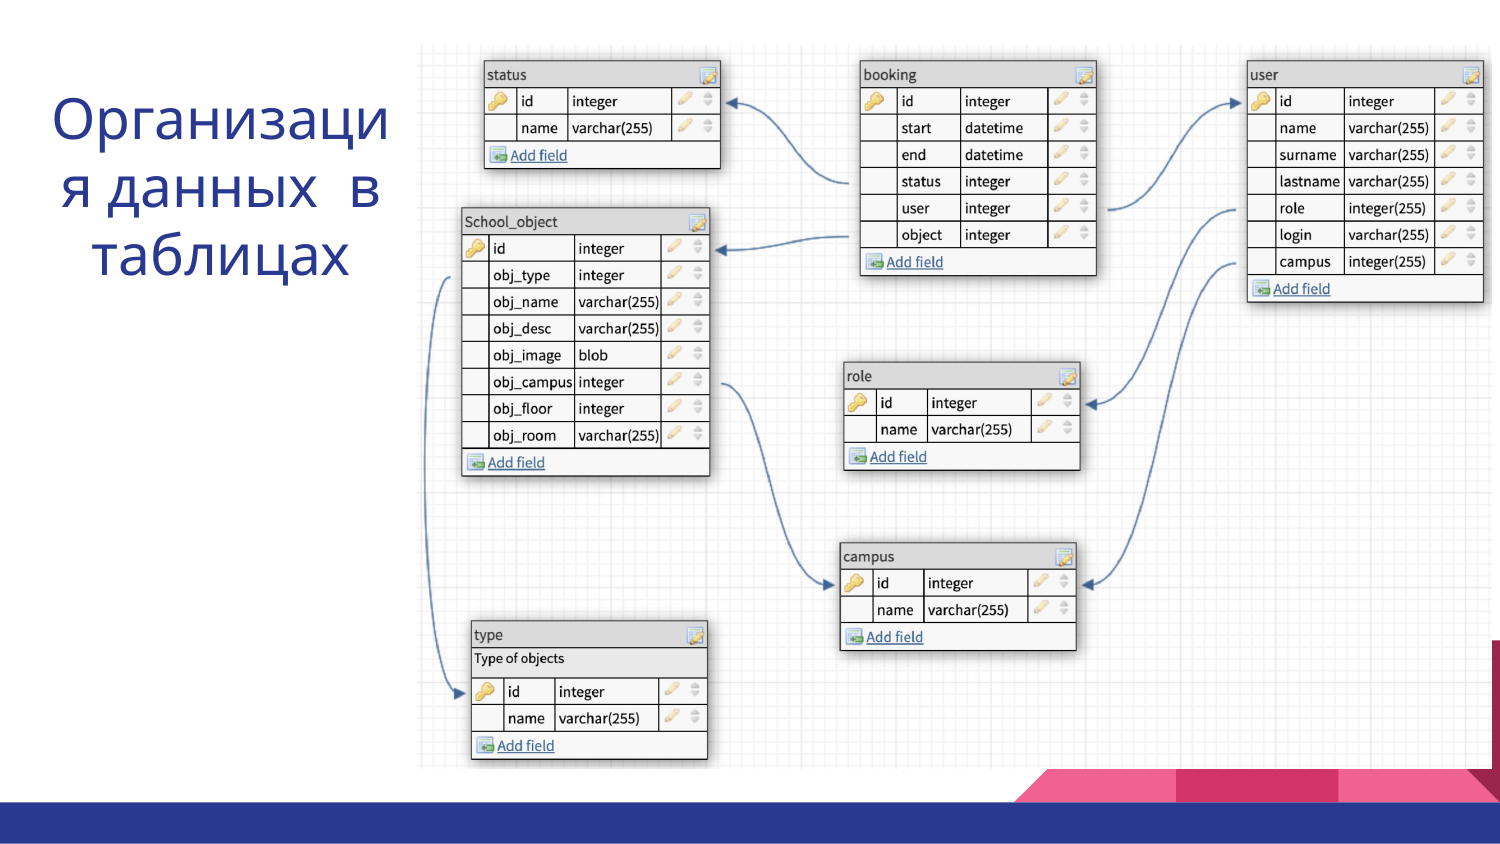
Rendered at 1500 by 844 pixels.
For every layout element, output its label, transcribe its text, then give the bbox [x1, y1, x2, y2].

title Организация данных в таблицах [25, 67, 412, 304]
picture [417, 44, 1493, 770]
